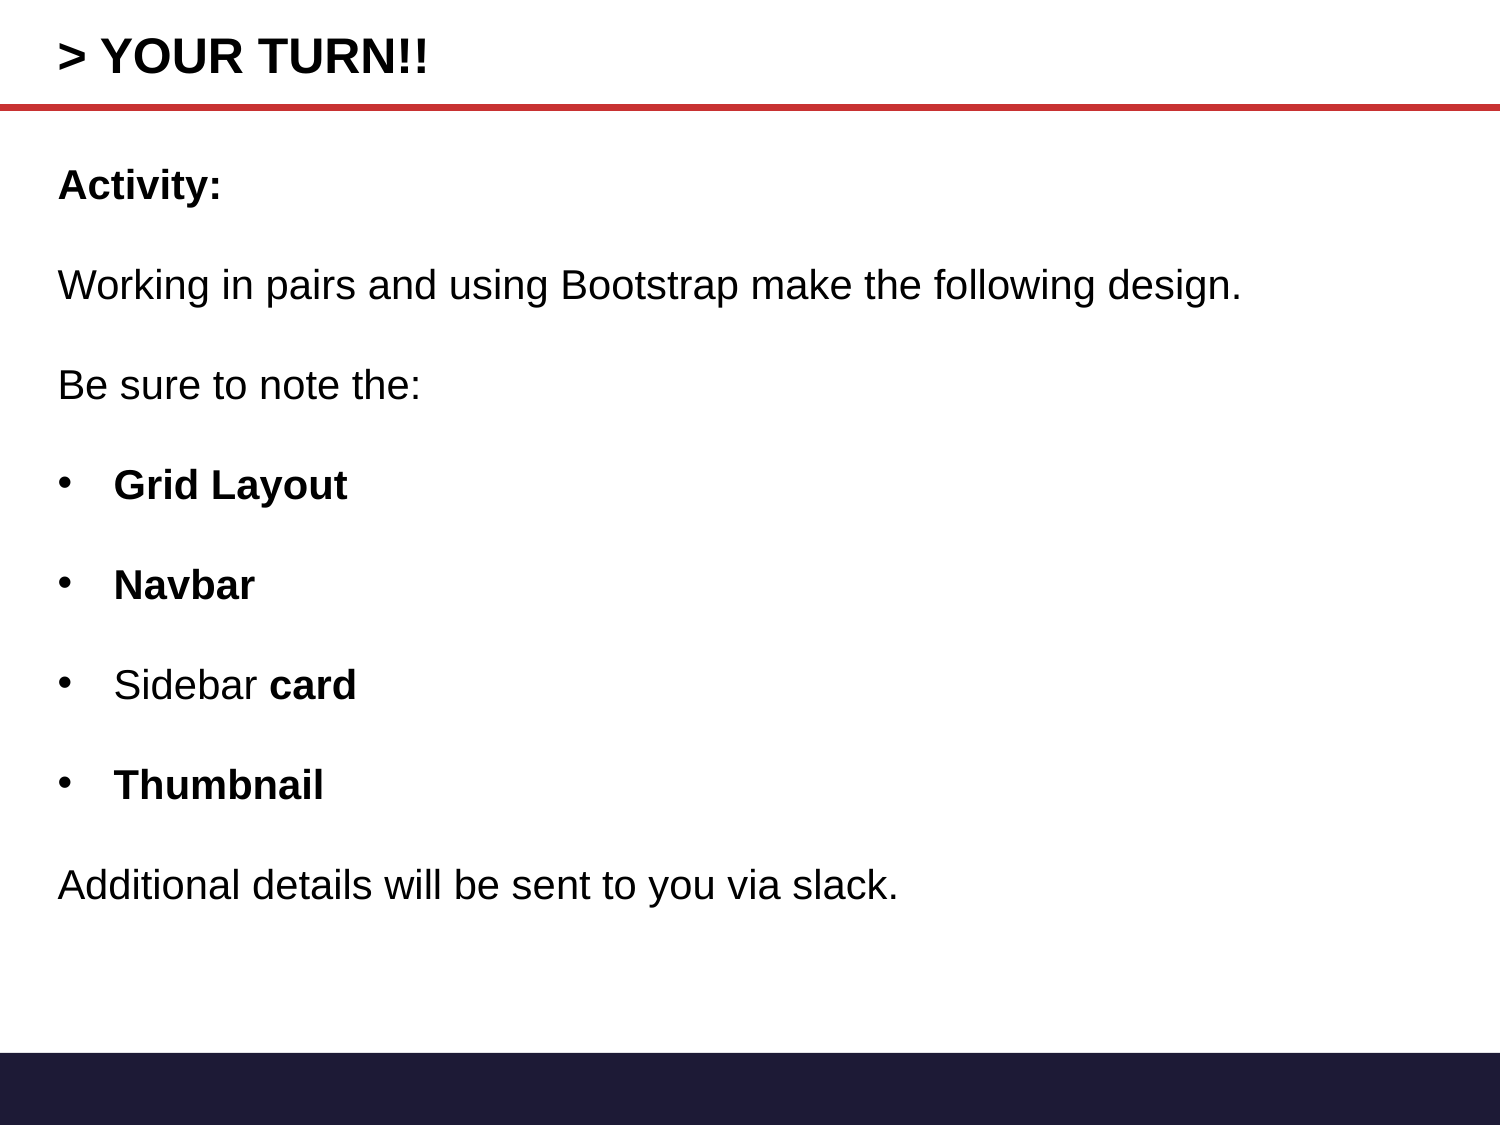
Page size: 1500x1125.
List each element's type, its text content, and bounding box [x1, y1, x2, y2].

text_box Activity: Working in pairs and using Bootstrap make the following design. Be sure to note the: Grid Layout Navbar Sidebar card Thumbnail Additional details will be sent to you via slack. [49, 149, 1475, 916]
text_box > YOUR TURN!! [50, 16, 913, 91]
